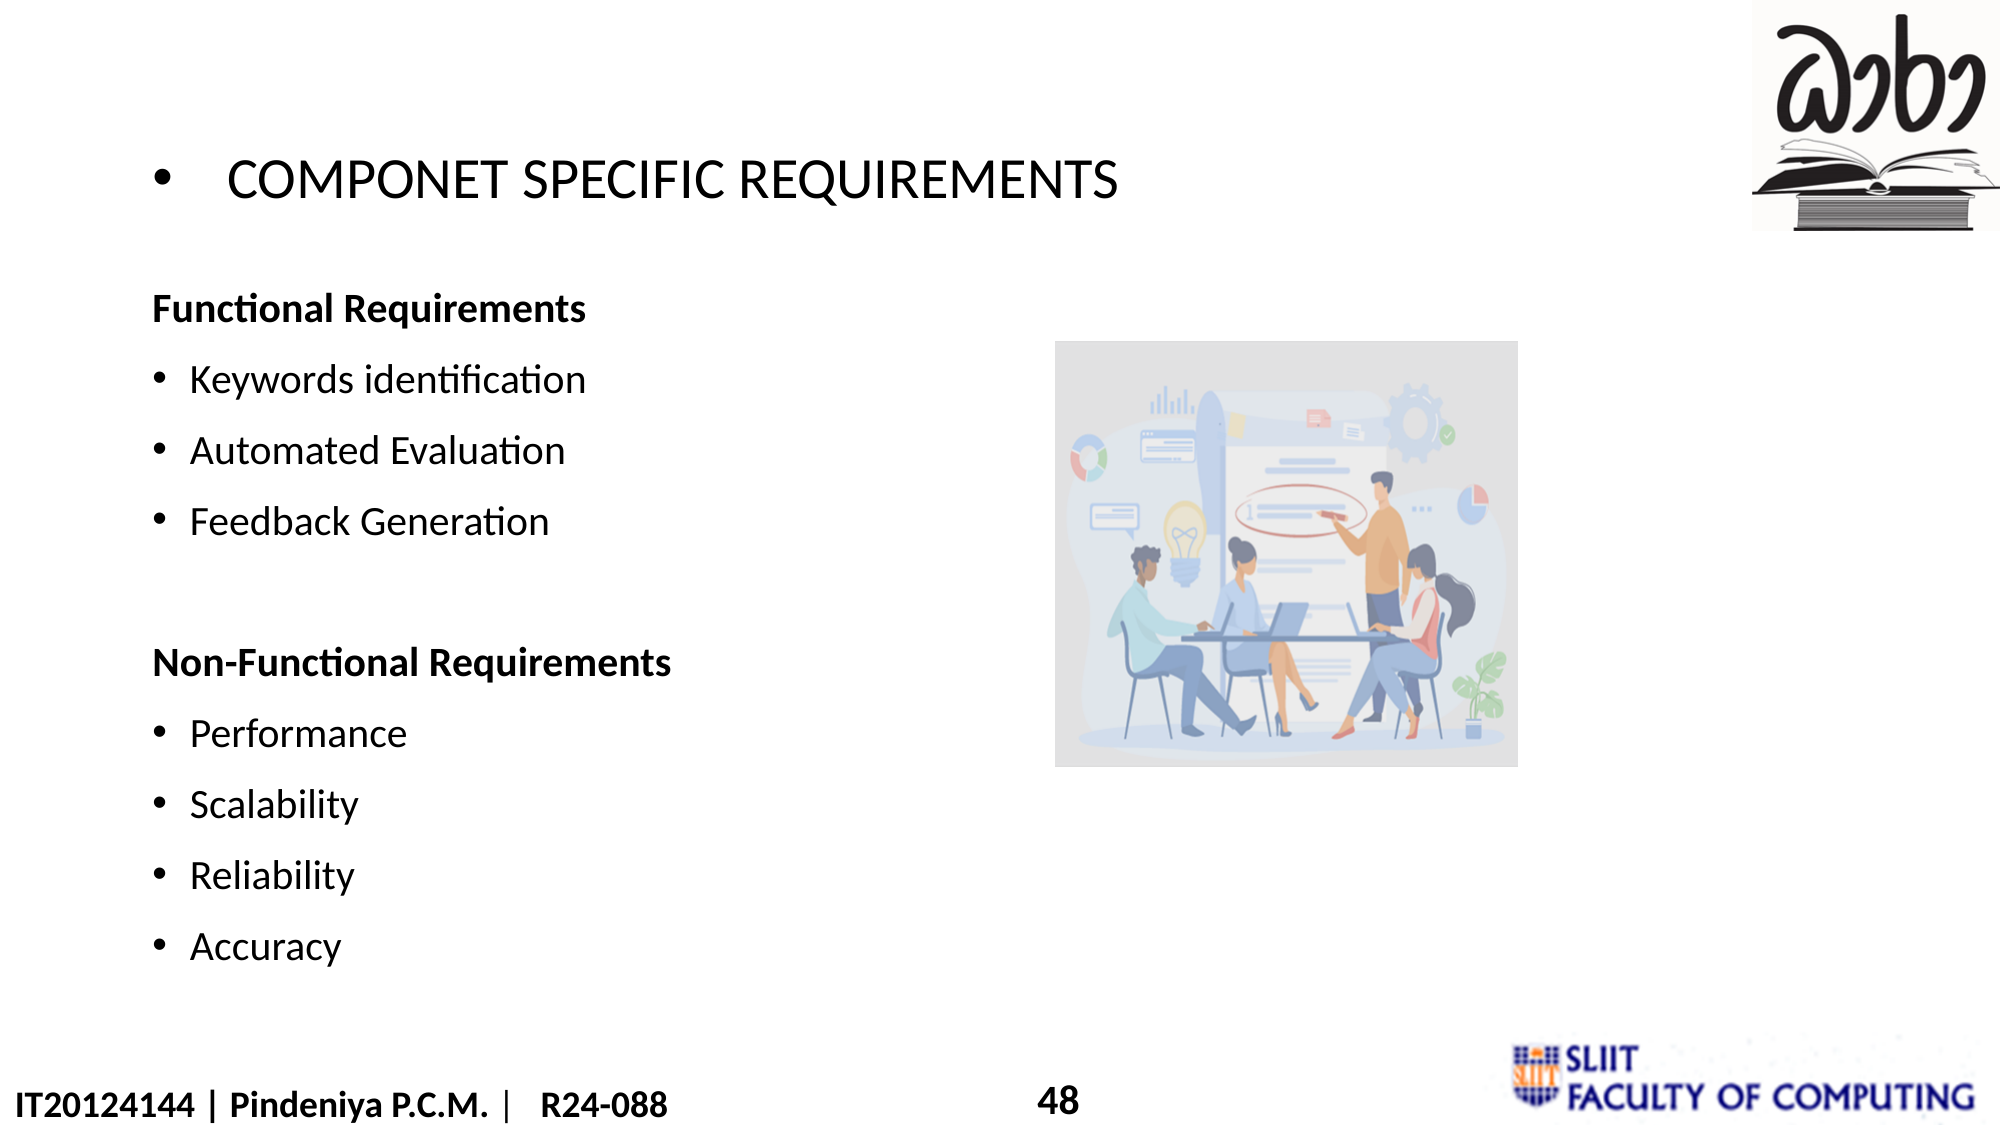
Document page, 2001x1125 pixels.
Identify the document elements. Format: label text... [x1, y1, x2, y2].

picture [1482, 1025, 2000, 1125]
list Functional Requirements Keywords identification Automated Evaluation Feedback Generation Non-Functional Requirements Performance Scalability Reliability Accuracy [137, 273, 1654, 933]
picture [1055, 341, 1518, 767]
text_box 48 [1022, 1065, 1473, 1125]
picture [1752, 0, 2000, 231]
text_box IT20124144 | Pindeniya P.C.M. | R24-088 [0, 1072, 1119, 1125]
title COMPONET SPECIFIC REQUIREMENTS [137, 59, 1304, 300]
